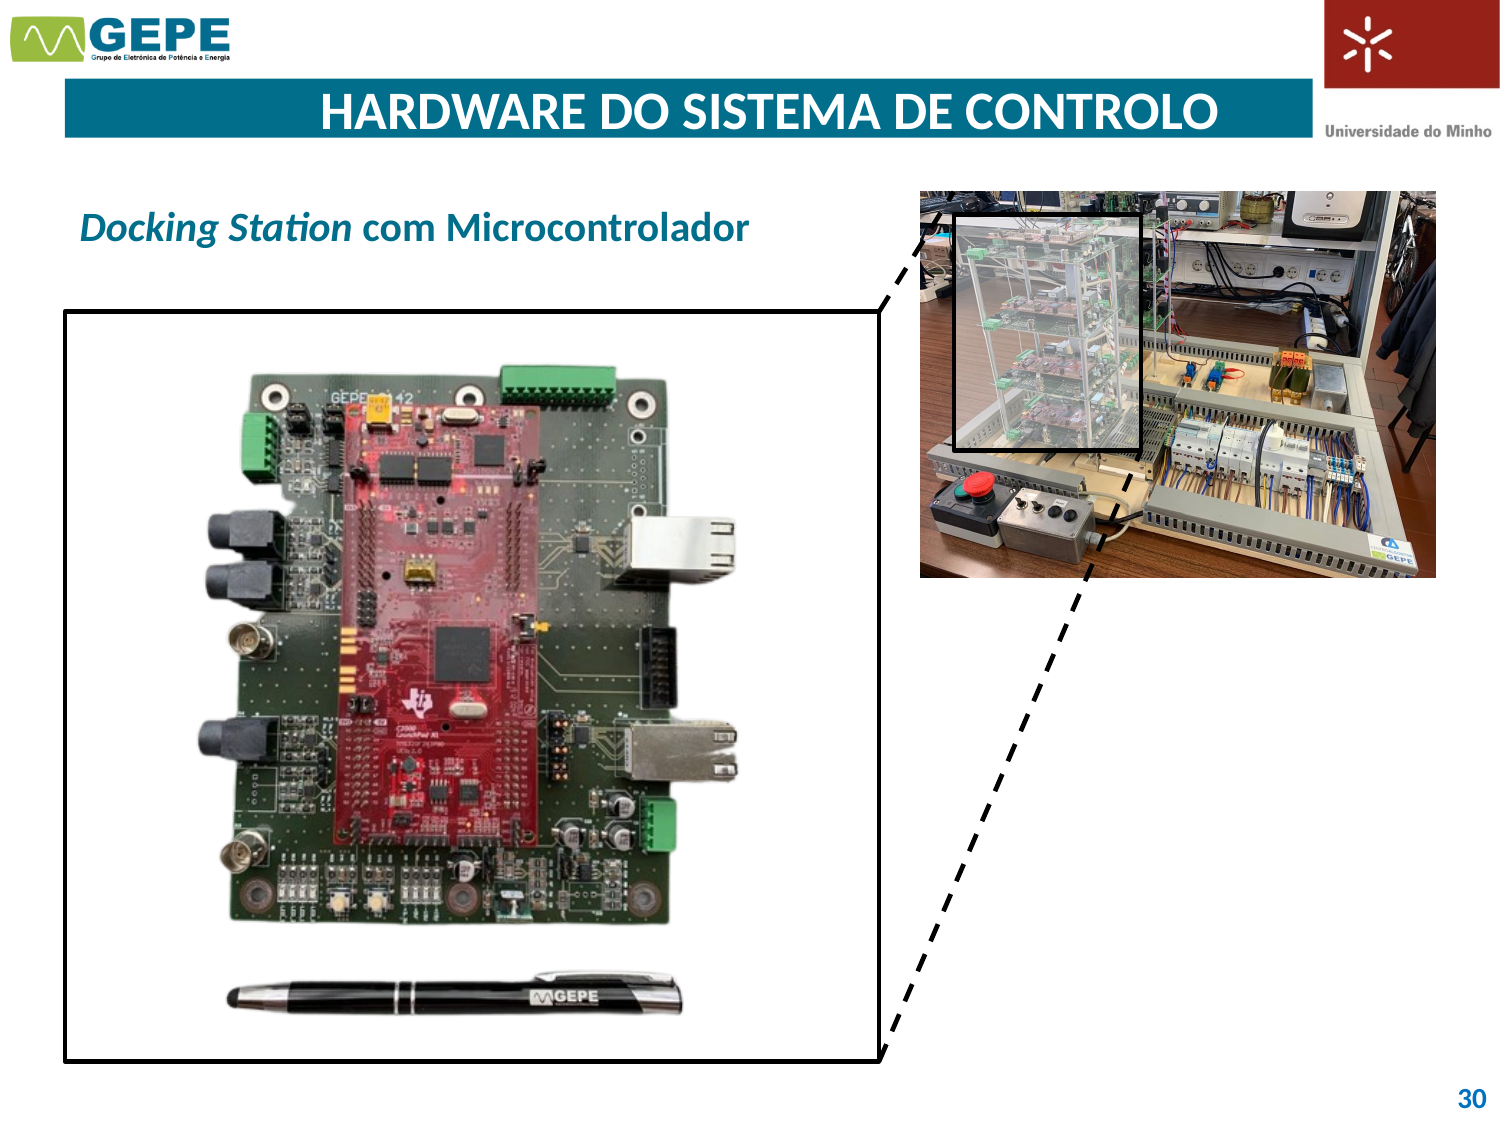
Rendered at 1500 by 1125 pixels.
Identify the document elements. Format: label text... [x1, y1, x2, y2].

picture [3, 14, 236, 64]
picture [920, 191, 1436, 579]
title Hardware do Sistema de Controlo [64, 78, 1313, 138]
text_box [878, 191, 955, 312]
text_box [63, 310, 881, 1063]
picture [194, 340, 750, 1034]
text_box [878, 450, 1142, 1062]
text_box Docking Station com Microcontrolador [64, 191, 786, 257]
picture [1324, 0, 1500, 138]
